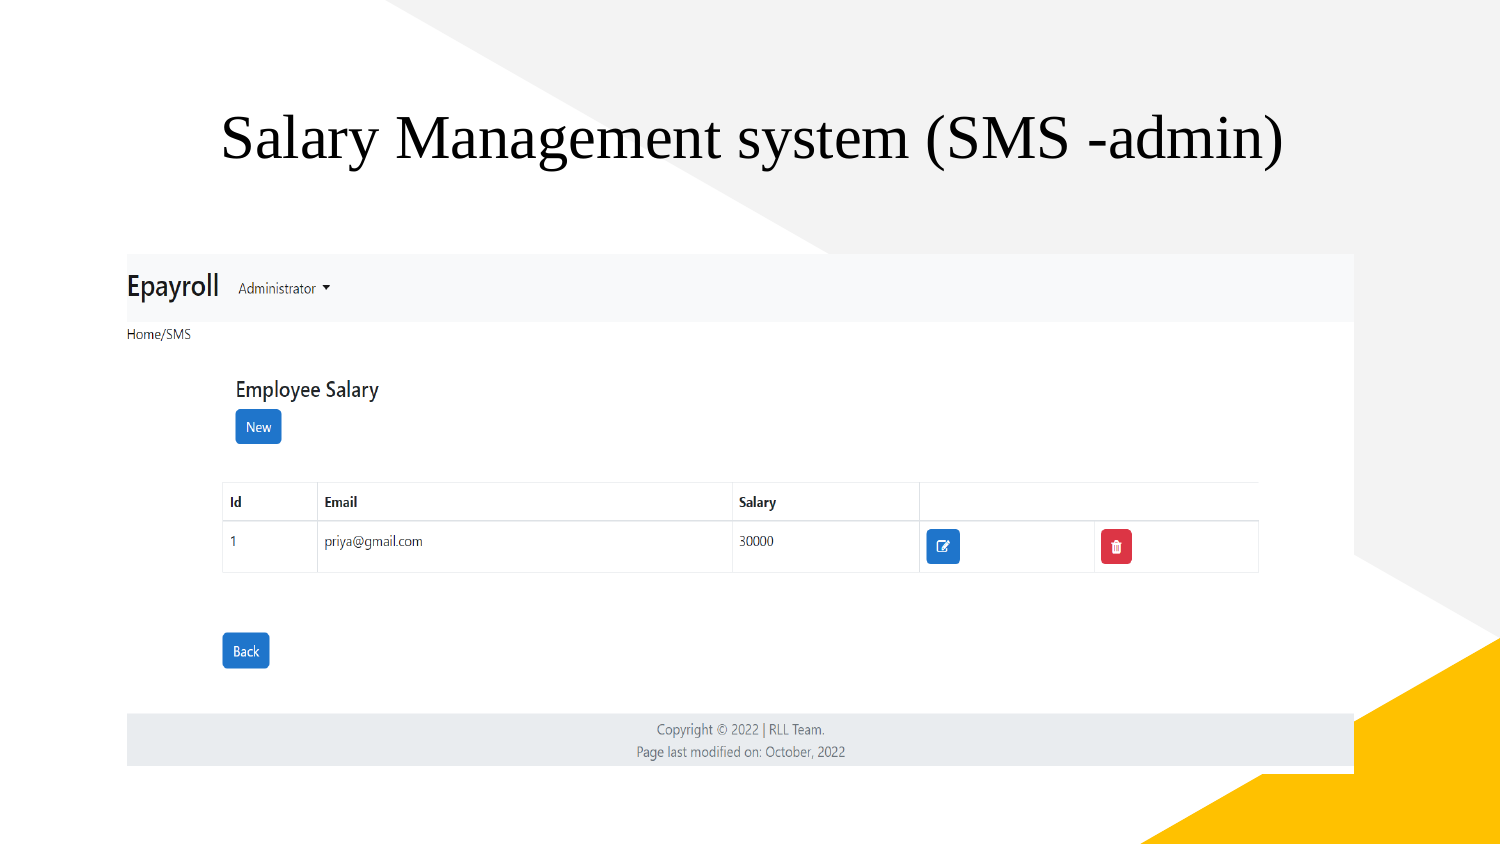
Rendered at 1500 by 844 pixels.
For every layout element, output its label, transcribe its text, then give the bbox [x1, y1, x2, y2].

picture [126, 254, 1354, 775]
title Salary Management system (SMS -admin) [88, 80, 1418, 175]
